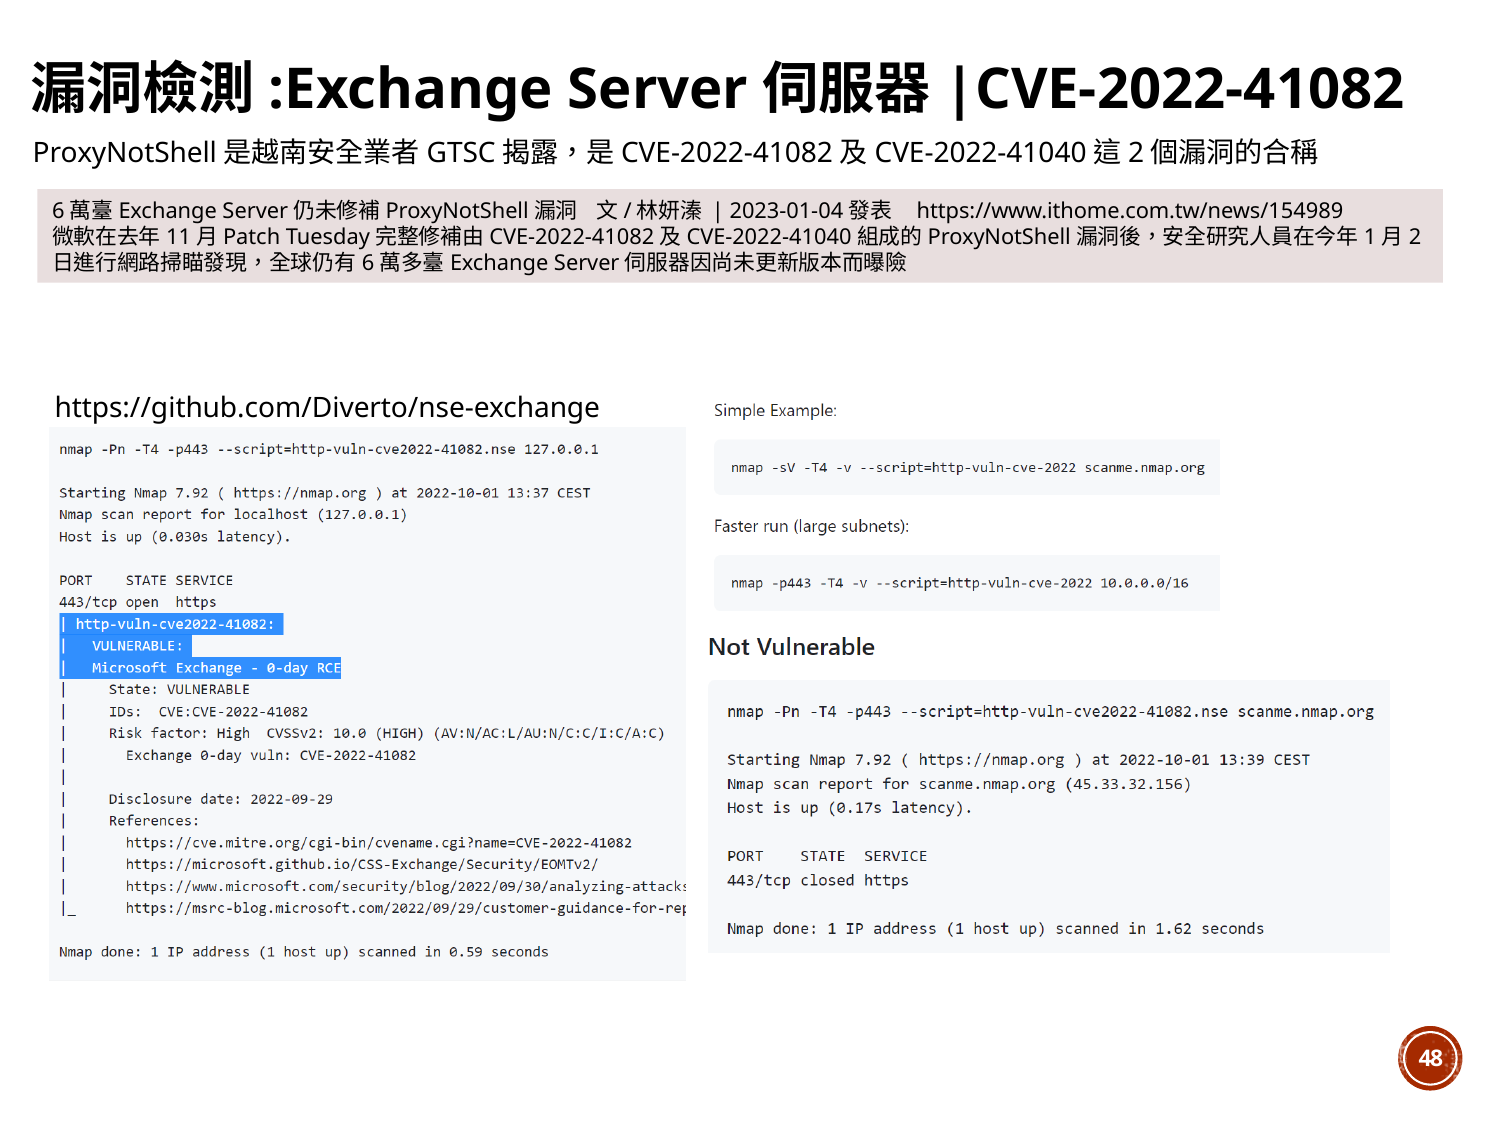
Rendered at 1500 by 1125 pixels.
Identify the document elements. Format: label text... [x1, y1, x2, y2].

picture [704, 392, 1220, 615]
text_box ProxyNotShell是越南安全業者GTSC揭露，是CVE-2022-41082及CVE-2022-41040這2個漏洞的合稱 [17, 126, 1392, 175]
slide_number 48 [1391, 1028, 1471, 1089]
text_box 漏洞檢測:Exchange Server伺服器|CVE-2022-41082 [15, 45, 1443, 128]
text_box 6萬臺Exchange Server仍未修補ProxyNotShell漏洞 文/林妍溱 | 2023-01-04發表 https://www.ithome.com.tw/news/154989 微軟在去年11月Patch Tuesday完整修補由CVE-2022-41082及CVE-2022-41040組成的ProxyNotShell漏洞後，安全研究人員在今年1月2日進行網路掃瞄發現，全球仍有6萬多臺Exchange Server伺服器因尚未更新版本而曝險 [37, 189, 1443, 283]
picture [704, 620, 1390, 953]
text_box https://github.com/Diverto/nse-exchange [39, 381, 616, 431]
picture [49, 427, 686, 981]
